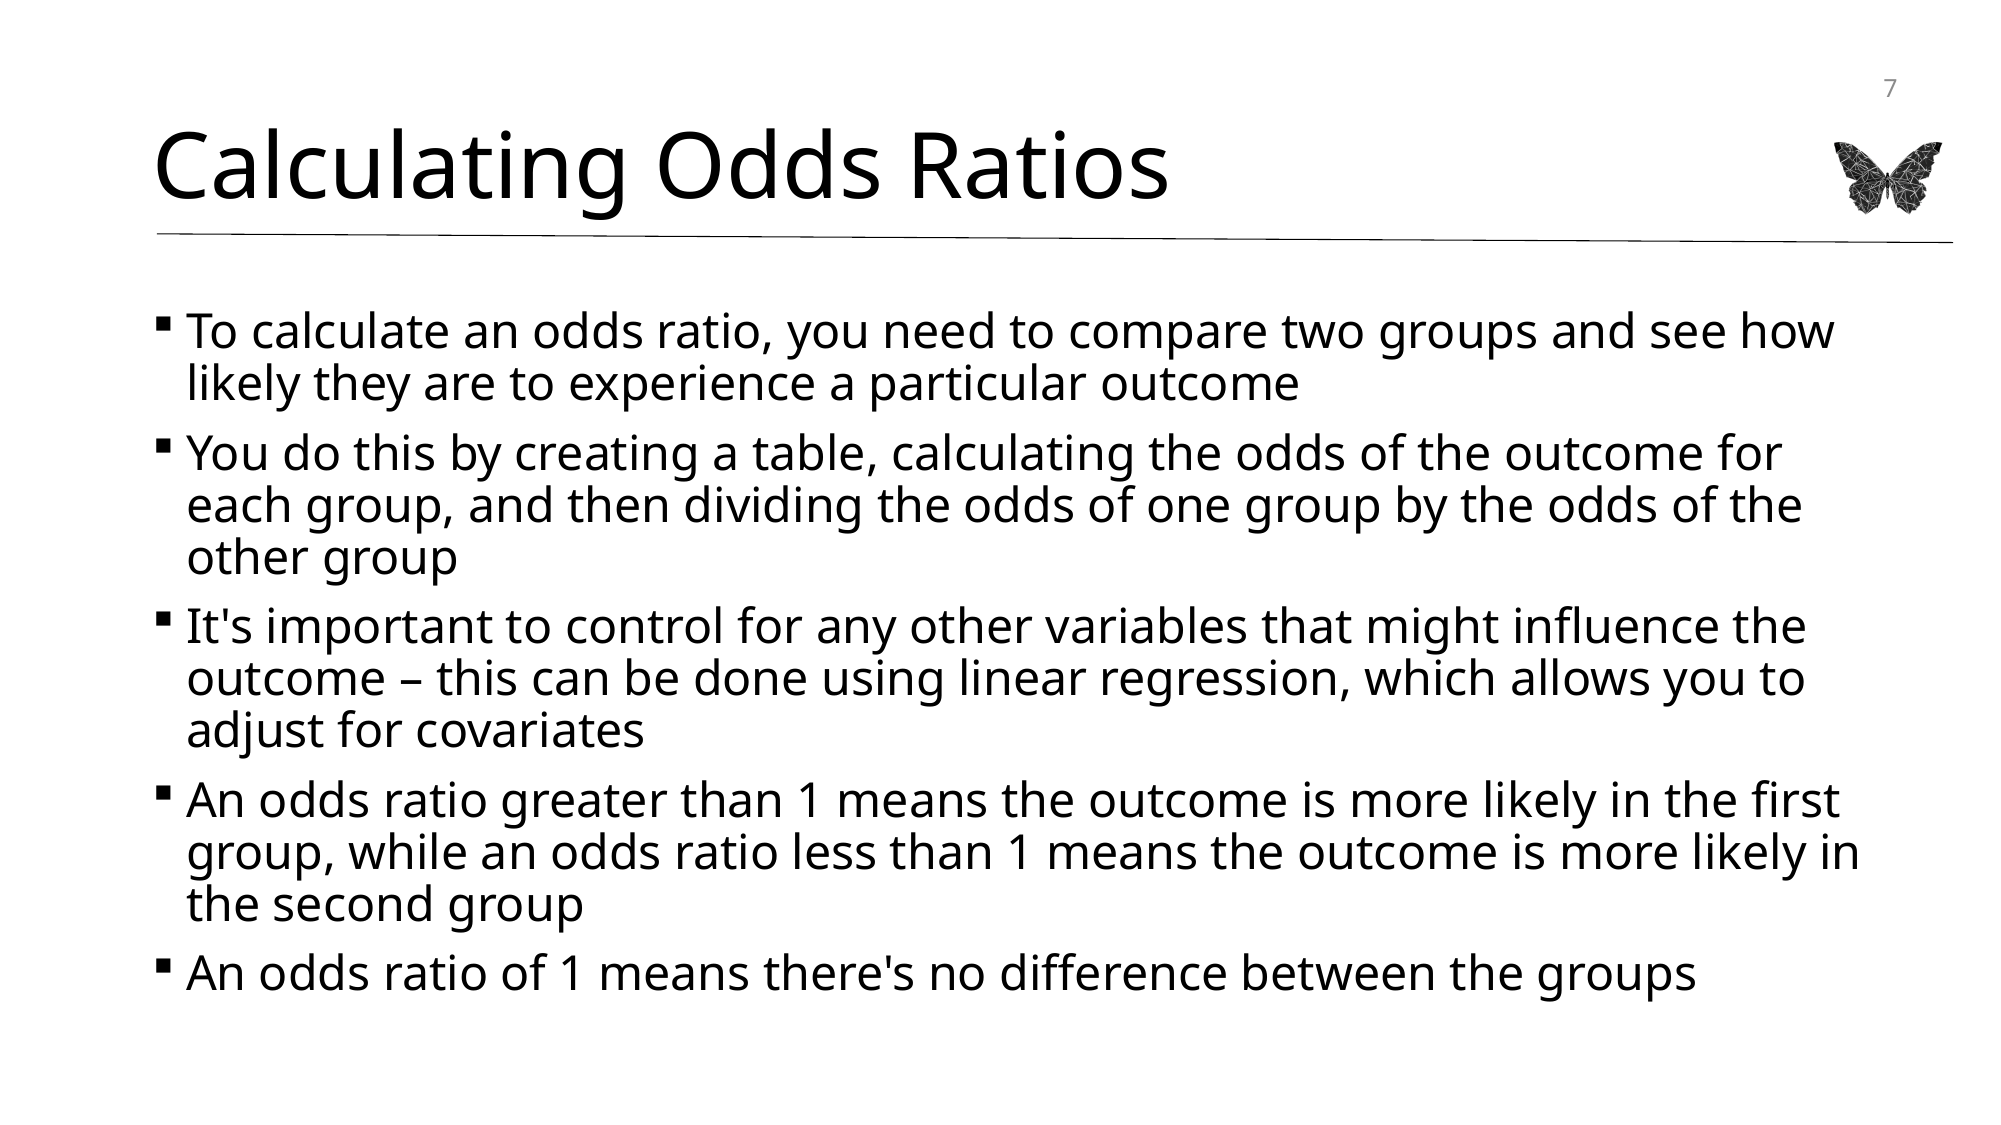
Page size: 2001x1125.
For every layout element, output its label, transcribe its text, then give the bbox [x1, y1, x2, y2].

picture [1863, 111, 1954, 243]
title Calculating Odds Ratios [137, 59, 1863, 278]
slide_number 7 [1462, 59, 1913, 120]
list To calculate an odds ratio, you need to compare two groups and see how likely they are to experience a particular outcome You do this by creating a table, calculating the odds of the outcome for each group, and then dividing the odds of one group by the odds of the other group It's important to control for any other variables that might influence the outcome – this can be done using linear regression, which allows you to adjust for covariates An odds ratio greater than 1 means the outcome is more likely in the first group, while an odds ratio less than 1 means the outcome is more likely in the second group An odds ratio of 1 means there's no difference between the groups [137, 299, 1913, 1014]
